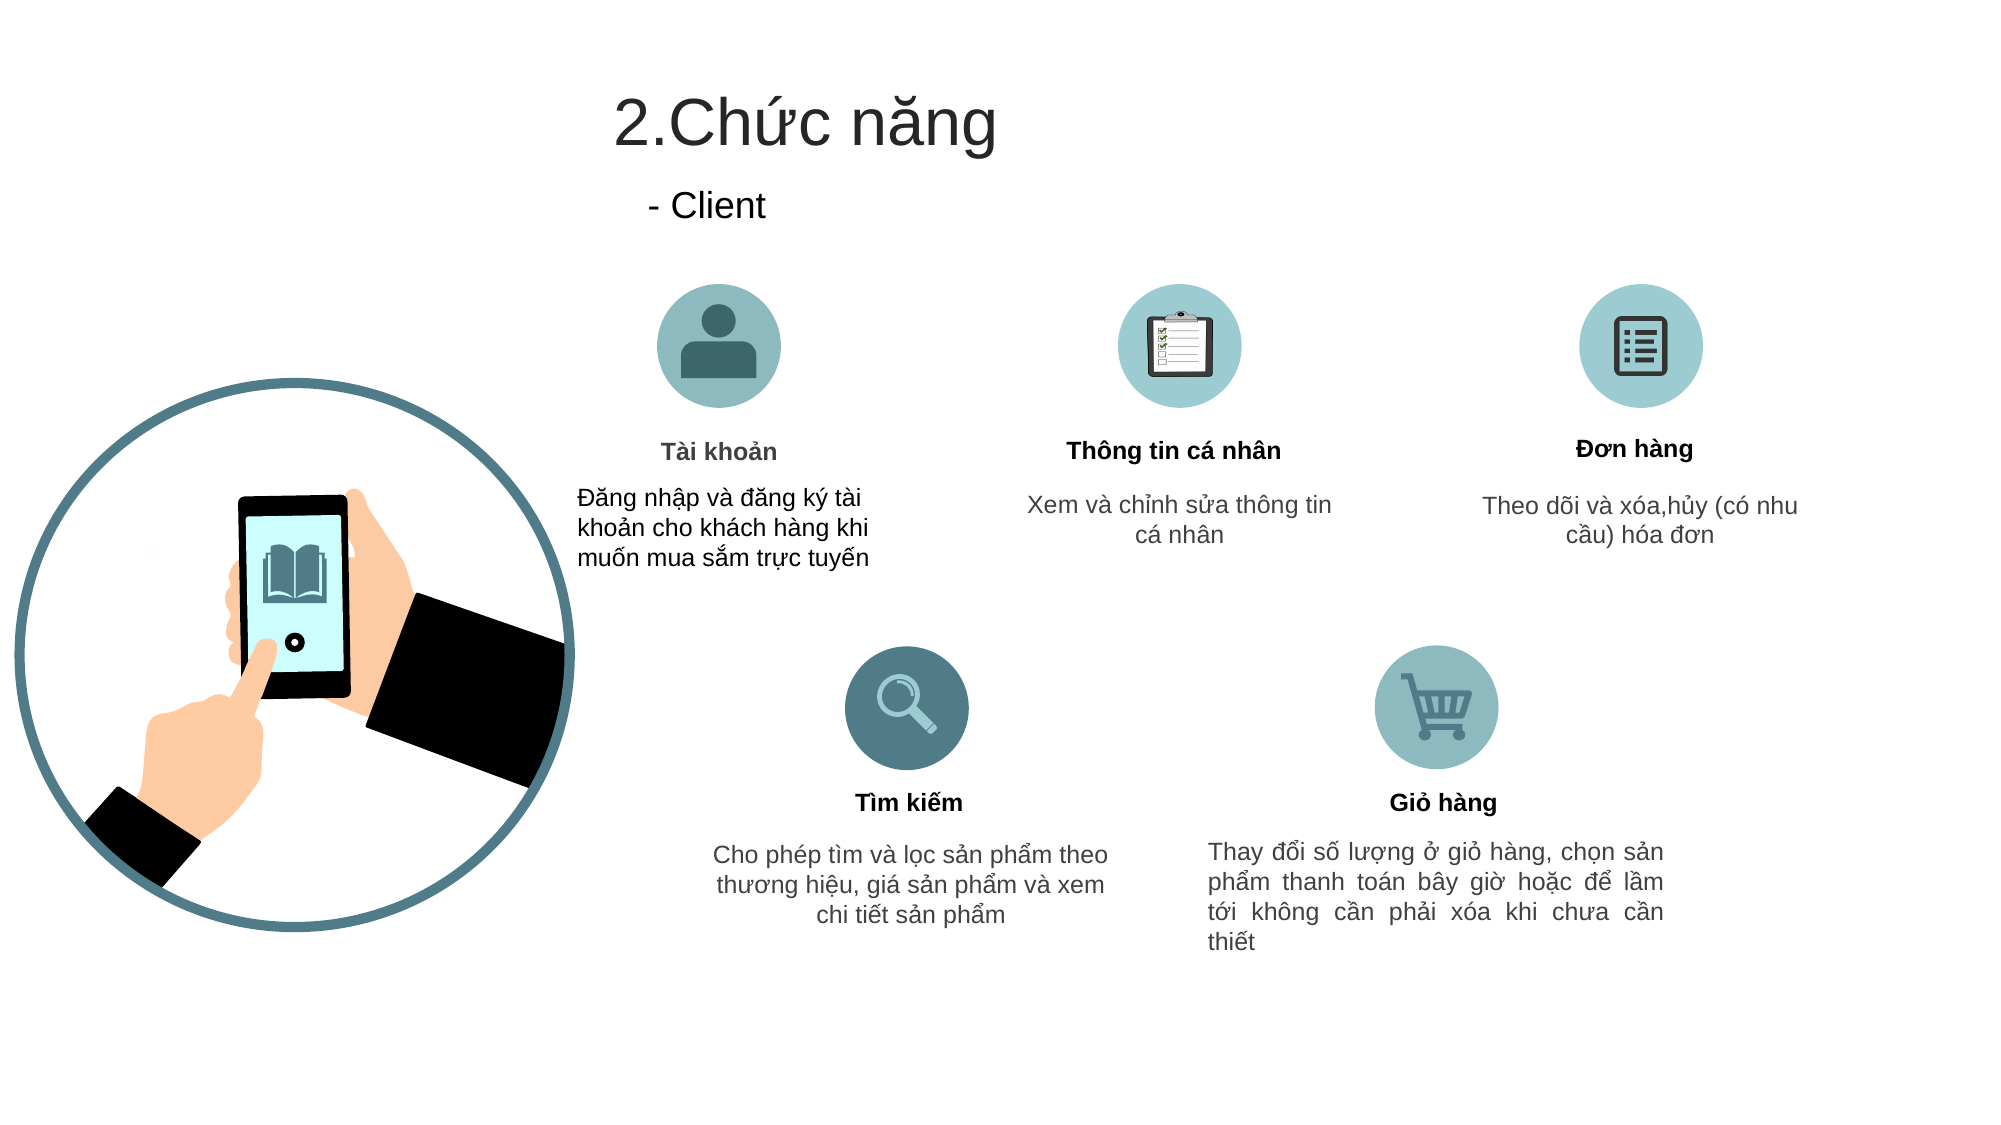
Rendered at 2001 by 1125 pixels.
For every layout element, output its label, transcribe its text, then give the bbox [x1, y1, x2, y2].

text_box Đơn hàng [1561, 425, 1720, 470]
text_box Thay đổi số lượng ở giỏ hàng, chọn sản phẩm thanh toán bây giờ hoặc để lầm tới không cần phải xóa khi chưa cần thiết [1193, 828, 1681, 964]
text_box [680, 340, 758, 380]
text_box Giỏ hàng [1374, 779, 1521, 824]
text_box [700, 303, 737, 339]
text_box [1116, 283, 1243, 409]
text_box [1578, 283, 1705, 409]
text_box Tài khoản [575, 427, 895, 474]
picture [1147, 311, 1213, 377]
text_box Đăng nhập và đăng ký tài khoản cho khách hàng khi muốn mua sắm trực tuyến [575, 474, 906, 579]
text_box [843, 645, 970, 772]
text_box Xem và chỉnh sửa thông tin cá nhân [999, 481, 1360, 554]
text_box [1373, 644, 1500, 771]
text_box - Client [633, 173, 938, 234]
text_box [14, 377, 575, 933]
text_box Theo dõi và xóa,hủy (có nhu cầu) hóa đơn [1460, 481, 1821, 532]
text_box [1400, 671, 1473, 742]
text_box [876, 673, 939, 736]
text_box Tìm kiếm [840, 779, 983, 824]
text_box Cho phép tìm và lọc sản phẩm theo thương hiệu, giá sản phẩm và xem chi tiết sản phẩm [696, 831, 1126, 968]
text_box 2.Chức năng [598, 71, 1056, 167]
text_box [656, 283, 782, 409]
picture [1606, 316, 1675, 376]
text_box Thông tin cá nhân [1051, 427, 1300, 472]
